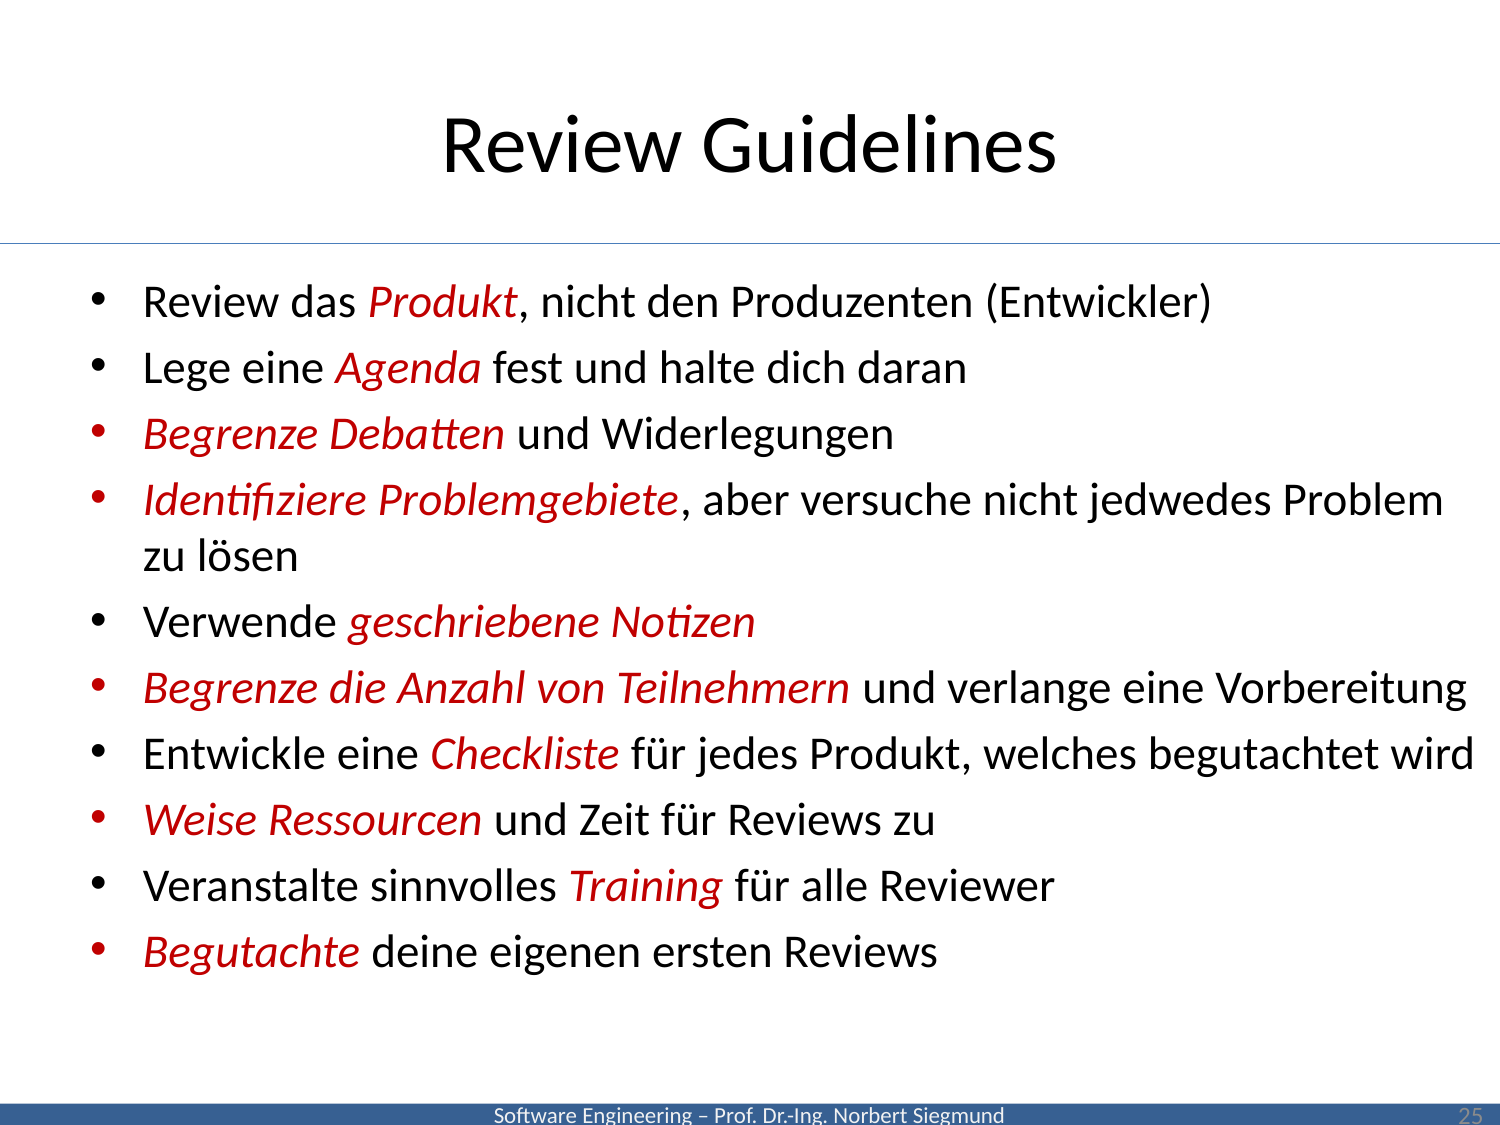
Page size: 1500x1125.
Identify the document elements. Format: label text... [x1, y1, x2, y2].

list Review das Produkt, nicht den Produzenten (Entwickler) Lege eine Agenda fest und halte dich daran Begrenze Debatten und Widerlegungen Identifiziere Problemgebiete, aber versuche nicht jedwedes Problem zu lösen Verwende geschriebene Notizen Begrenze die Anzahl von Teilnehmern und verlange eine Vorbereitung Entwickle eine Checkliste für jedes Produkt, welches begutachtet wird Weise Ressourcen und Zeit für Reviews zu Veranstalte sinnvolles Training für alle Reviewer Begutachte deine eigenen ersten Reviews [75, 262, 1495, 1104]
title Review Guidelines [75, 45, 1425, 233]
slide_number 25 [1148, 1084, 1499, 1125]
